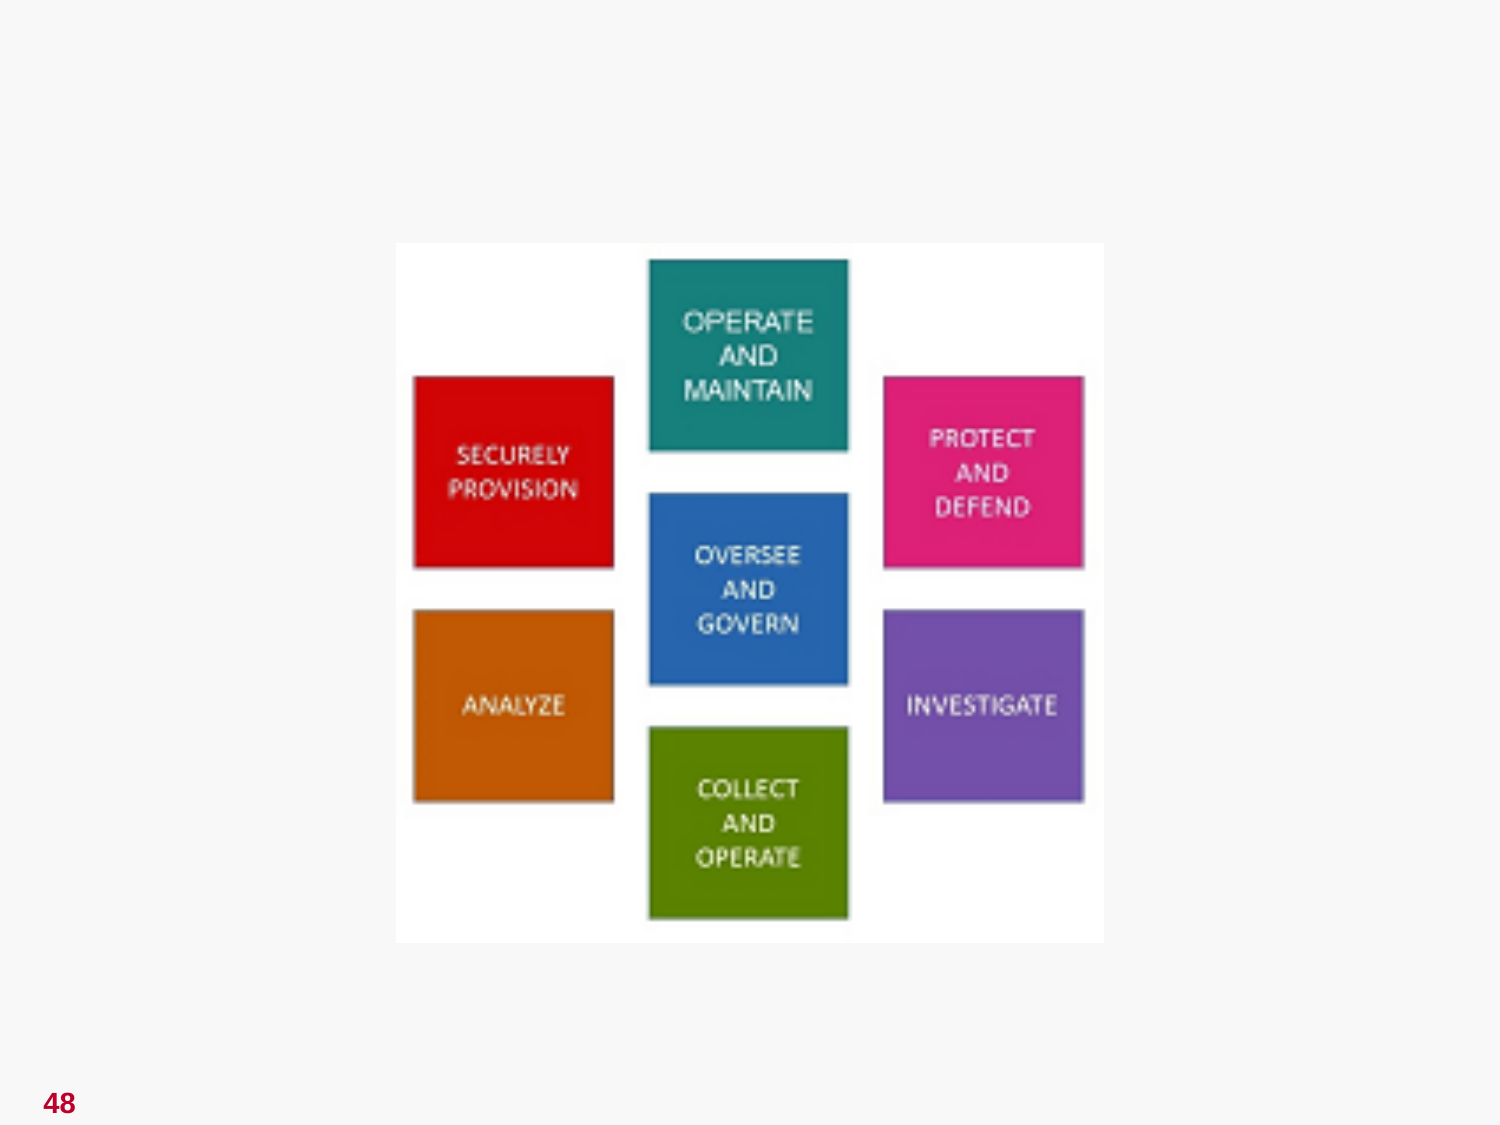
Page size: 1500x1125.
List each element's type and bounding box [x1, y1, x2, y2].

picture [396, 243, 1104, 944]
